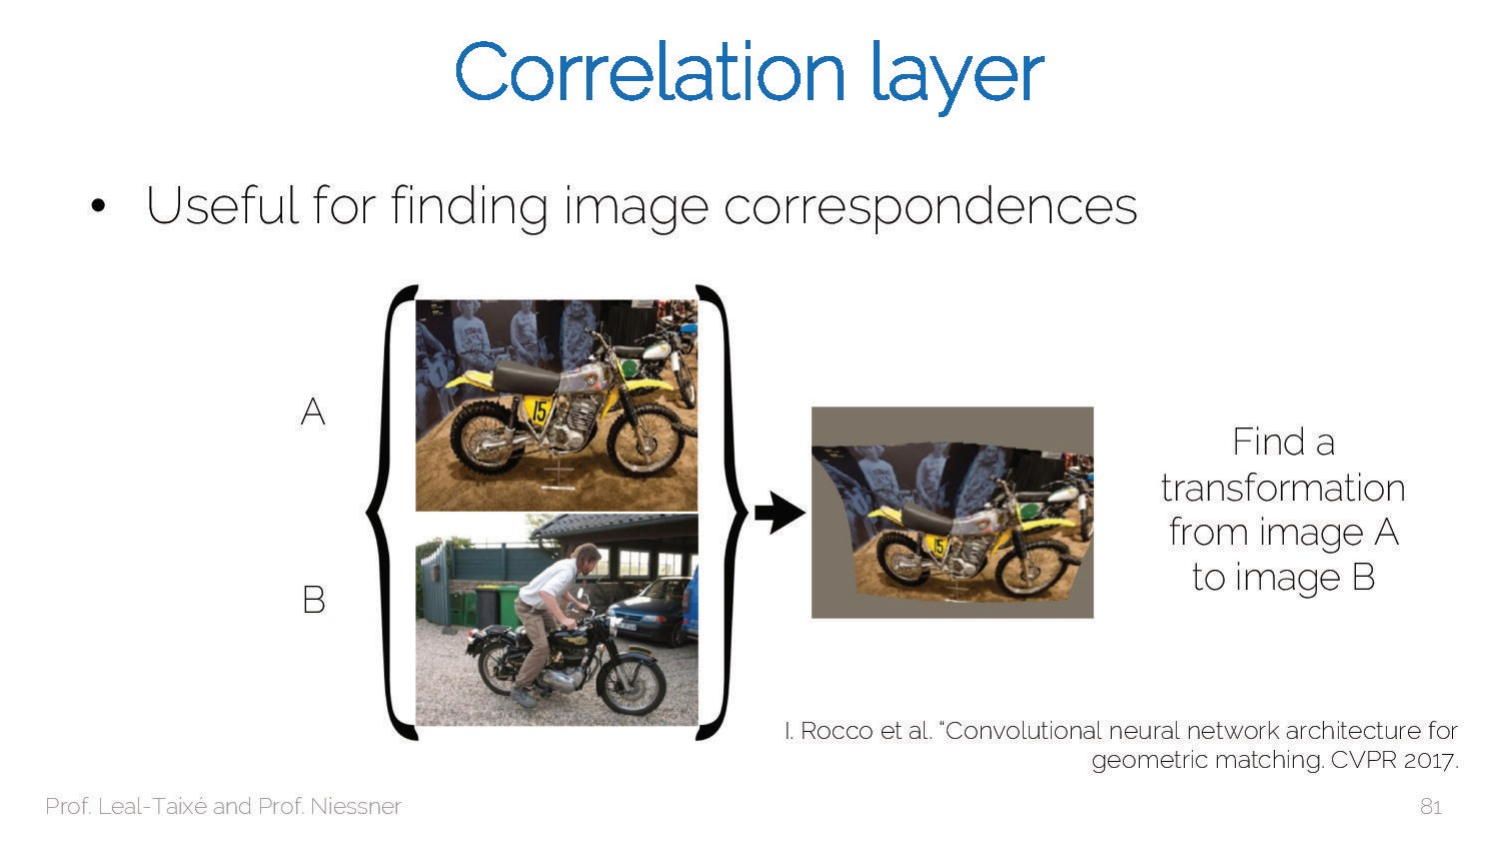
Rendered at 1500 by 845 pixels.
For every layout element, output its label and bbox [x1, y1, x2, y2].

text_box [0, 0, 1500, 844]
